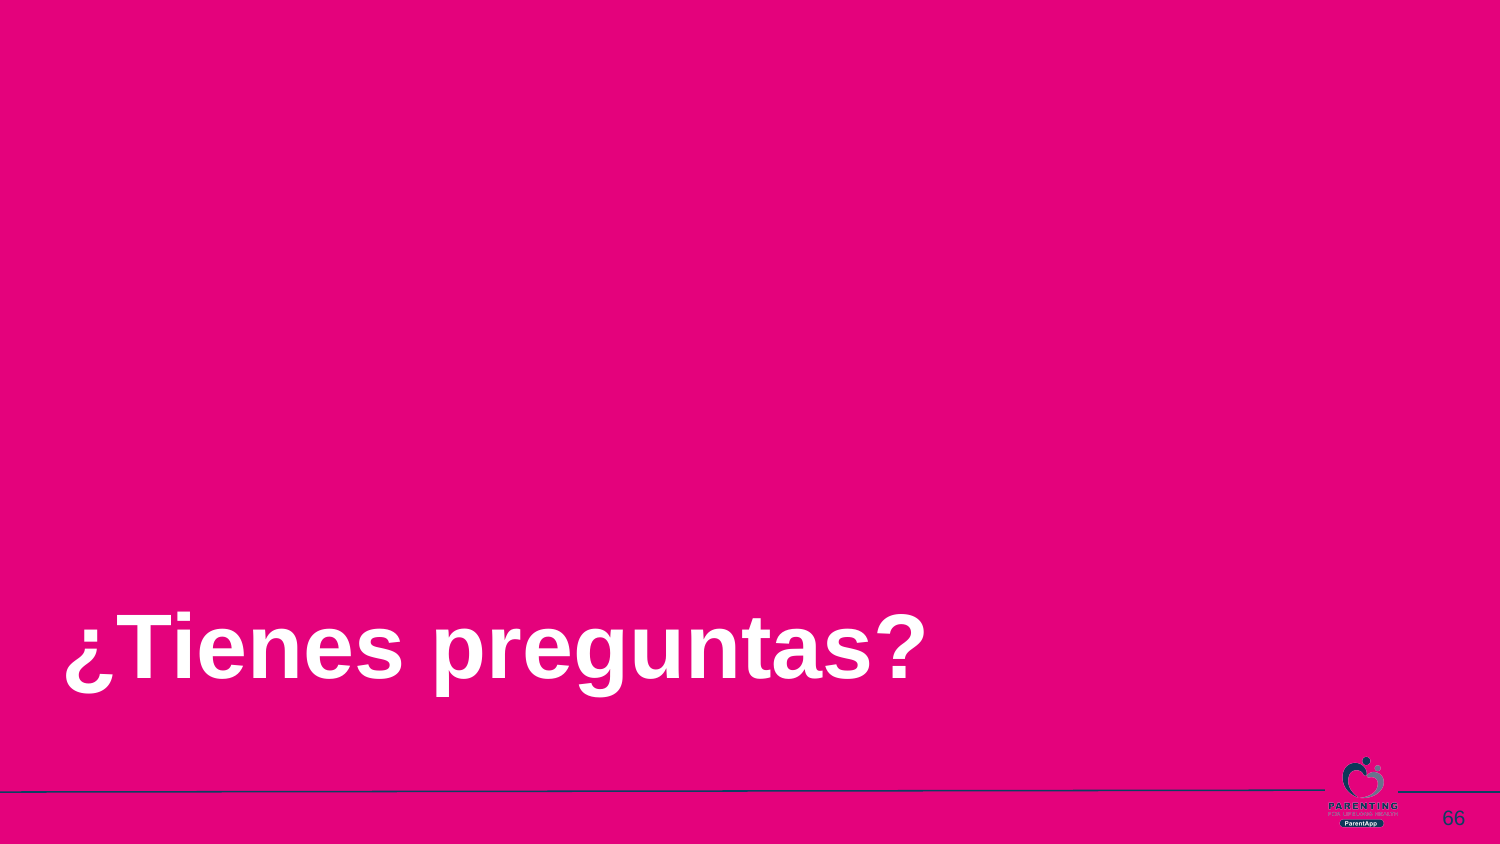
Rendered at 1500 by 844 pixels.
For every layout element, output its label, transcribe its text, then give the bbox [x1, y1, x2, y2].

picture [1328, 756, 1398, 828]
text_box ¿Tienes preguntas? [46, 571, 1330, 730]
